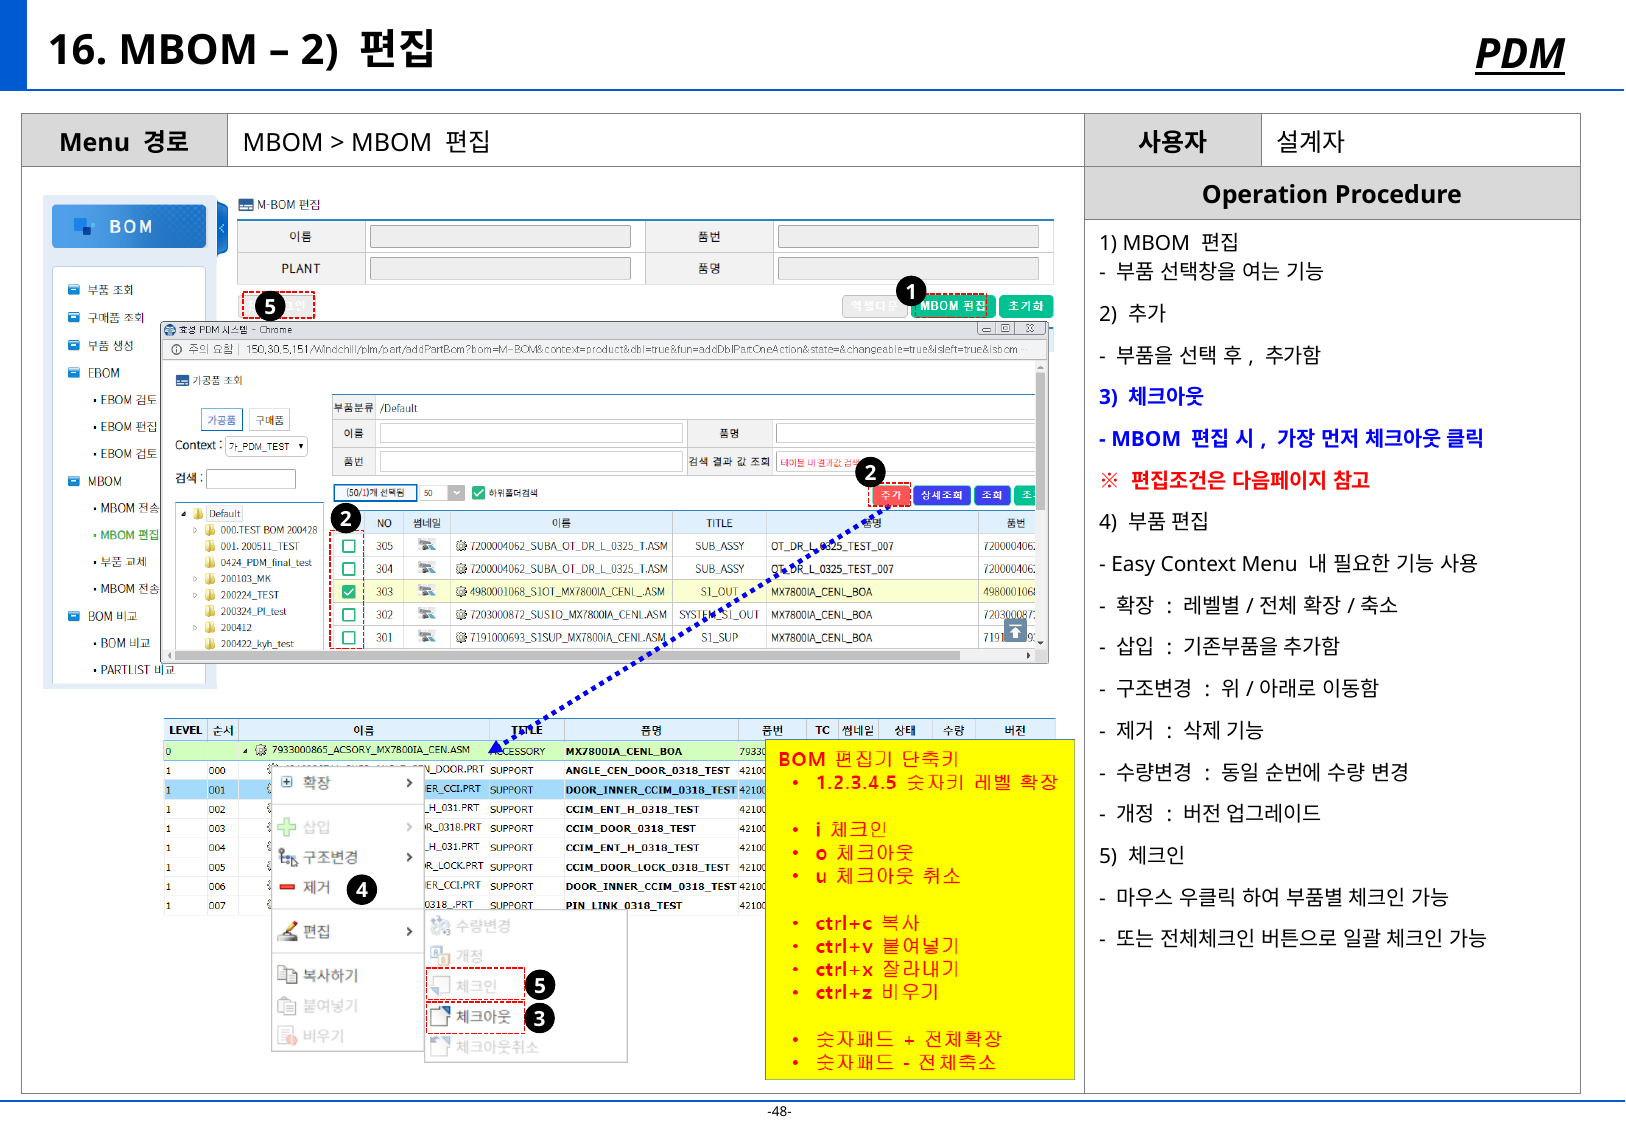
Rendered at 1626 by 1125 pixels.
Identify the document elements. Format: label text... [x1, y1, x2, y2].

table_header 사용자 [1085, 114, 1261, 166]
table_cell 1) MBOM 편집 - 부품 선택창을 여는 기능 2) 추가 - 부품을 선택 후, 추가함 3) 체크아웃 - MBOM 편집 시, 가장 먼저 체크아웃 클릭 ※ 편집조건은 다음페이지 참고 4) 부품 편집 - Easy Context Menu 내 필요한 기능 사용 - 확장 : 레벨별/전체 확장/축소 - 삽입 : 기존부품을 추가함 - 구조변경 : 위/아래로 이동함 - 제거 : 삭제 기능 - 수량변경 : 동일 순번에 수량 변경 - 개정 : 버전 업그레이드 5) 체크인 - 마우스 우클릭 하여 부품별 체크인 가능 - 또는 전체체크인 버튼으로 일괄 체크인 가능 [1085, 220, 1580, 1093]
text_box PDM [1320, 81, 1581, 85]
table_header MBOM > MBOM 편집 [228, 114, 1084, 166]
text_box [487, 505, 890, 754]
table_header Menu 경로 [22, 114, 227, 166]
title 16. MBOM – 2) 편집 [32, 14, 1593, 81]
picture [160, 715, 1076, 1080]
table_header 설계자 [1262, 114, 1580, 166]
picture [38, 191, 1060, 689]
table_cell Operation Procedure [1085, 167, 1580, 219]
table_cell [22, 167, 1084, 1093]
